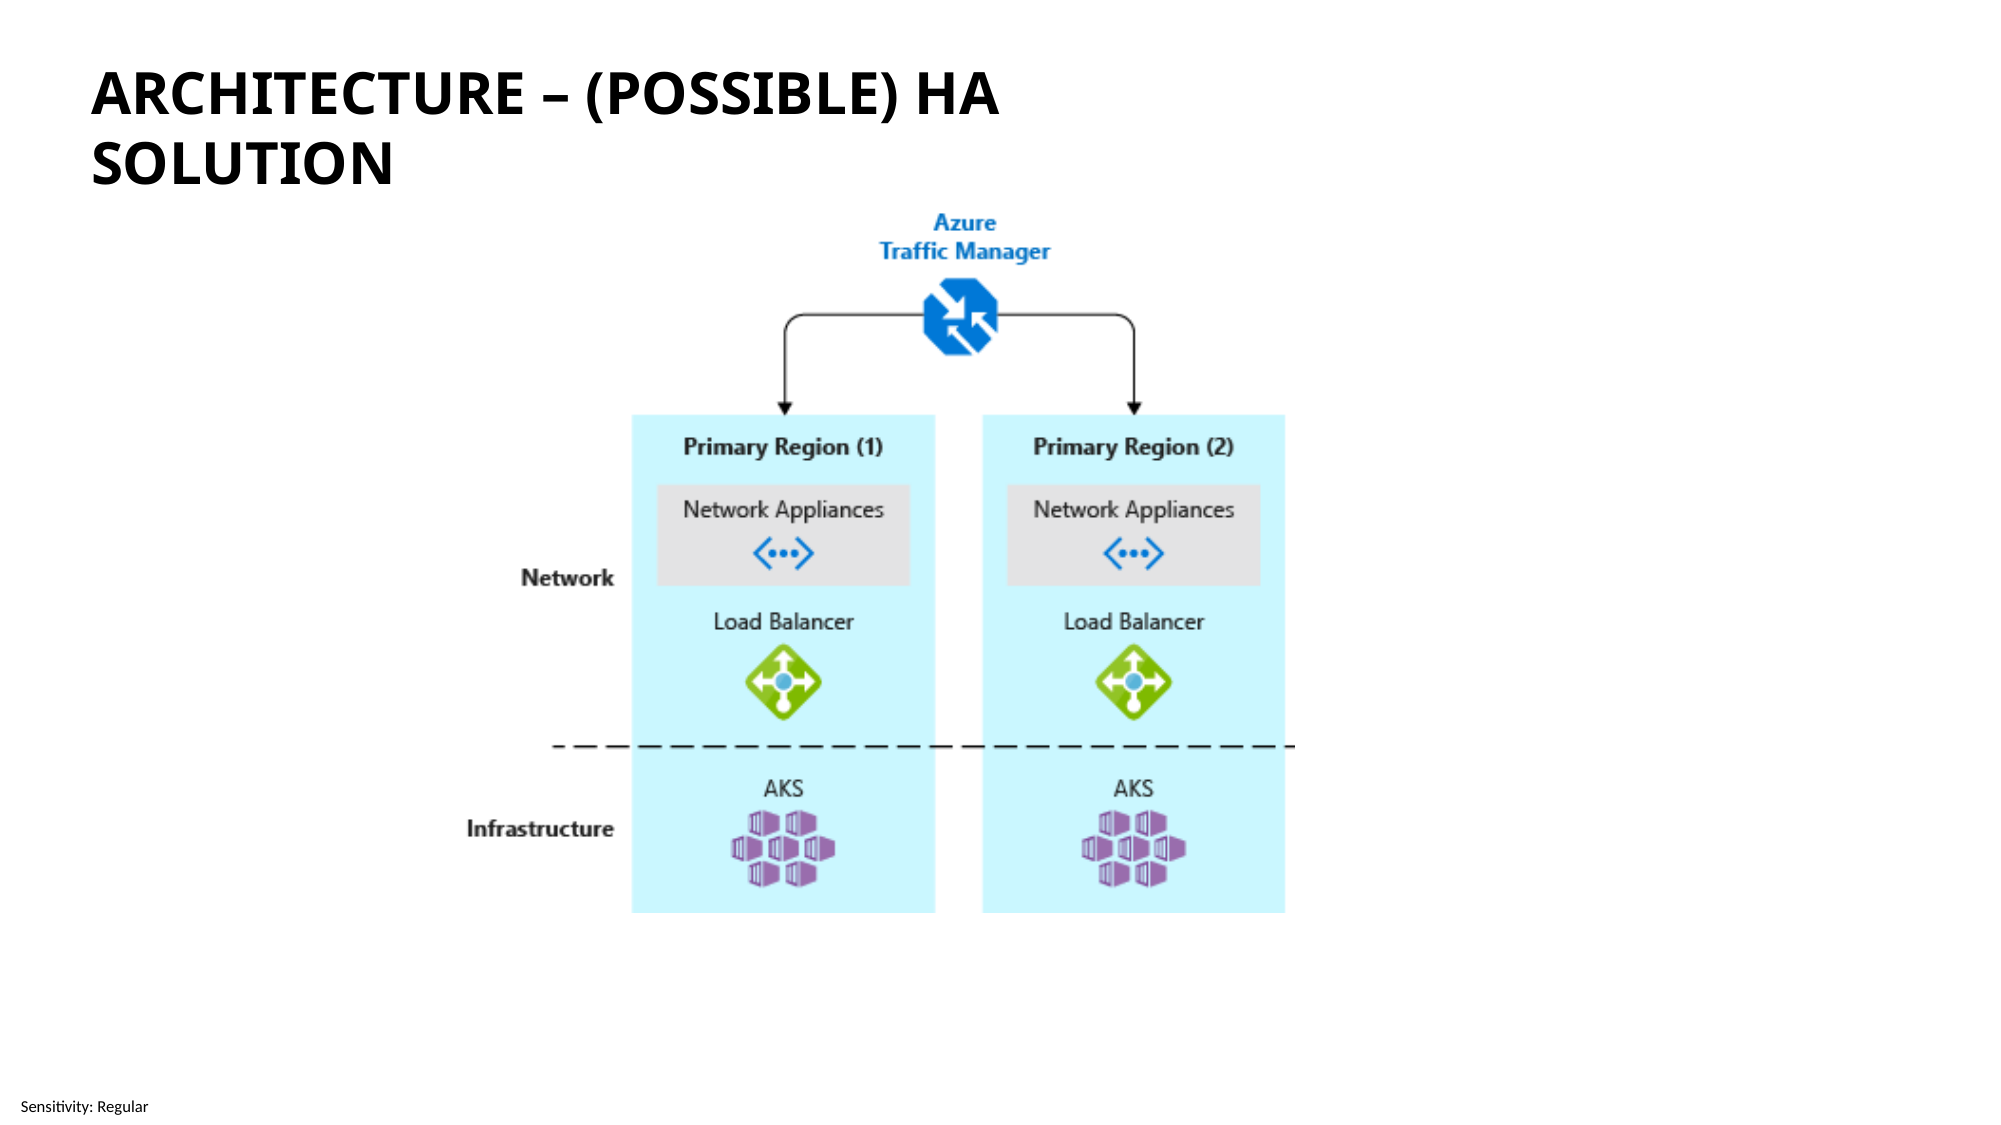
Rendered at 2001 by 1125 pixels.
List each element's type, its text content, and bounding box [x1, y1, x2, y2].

picture [464, 212, 1295, 913]
title Architecture – (possible) HA Solution [91, 56, 1266, 152]
